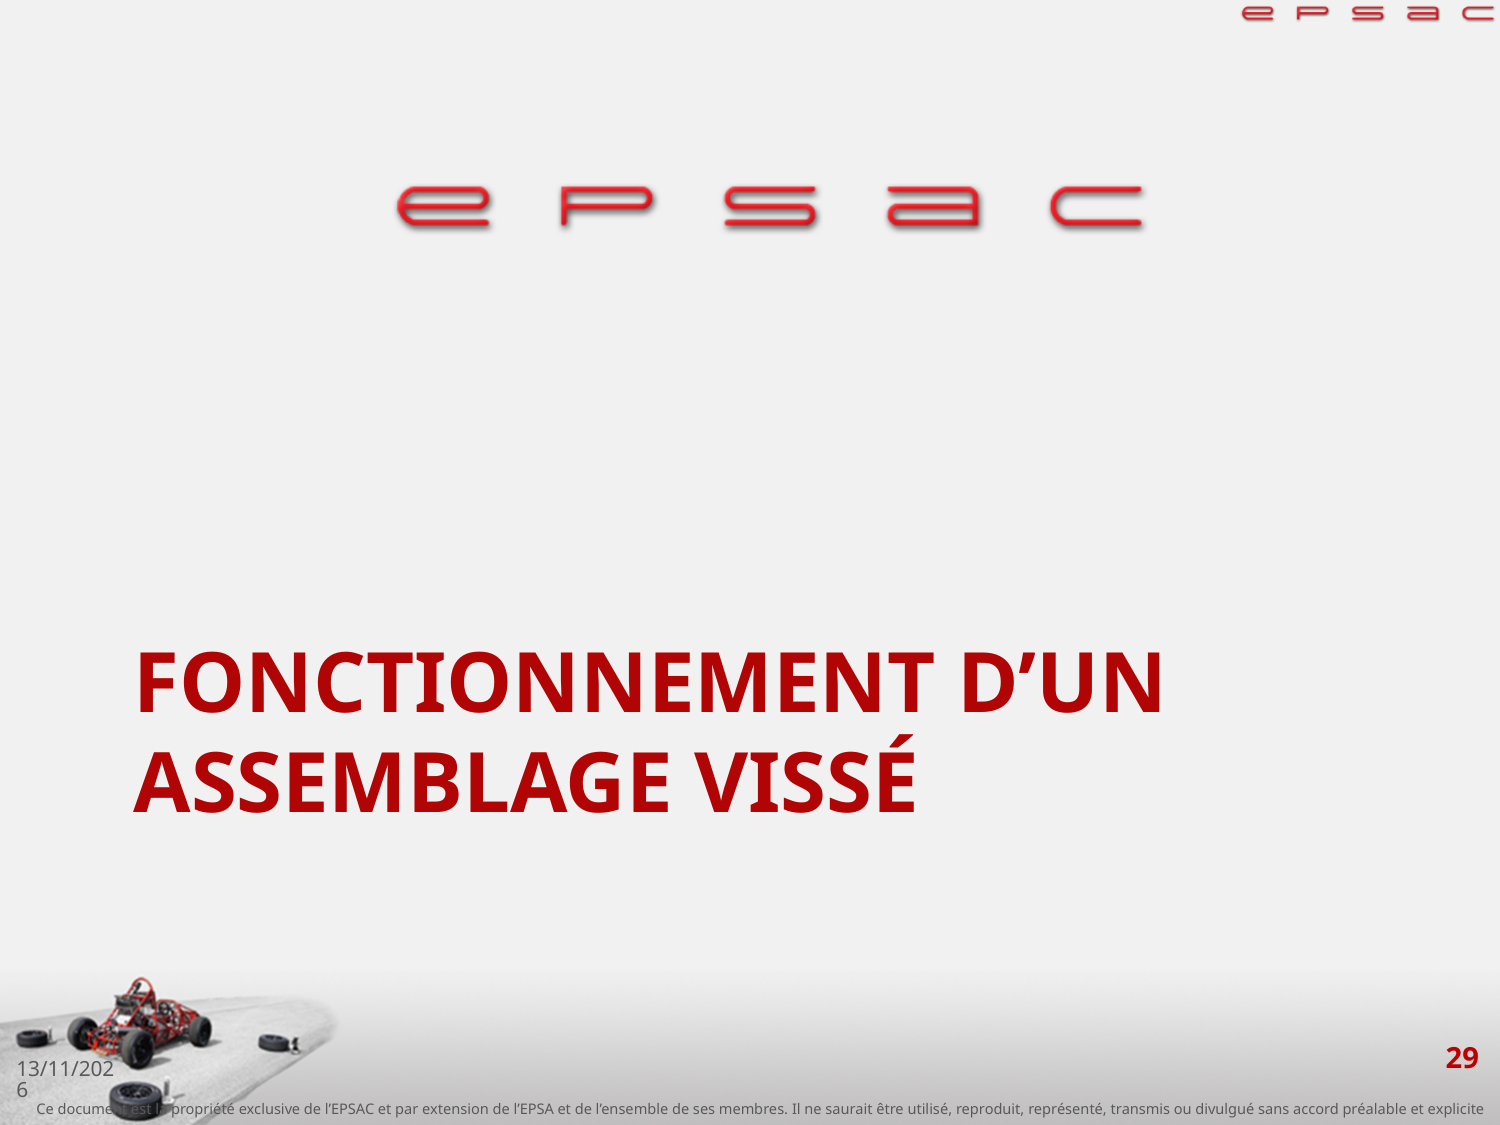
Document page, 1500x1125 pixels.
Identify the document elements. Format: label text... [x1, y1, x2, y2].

slide_number 29 [1340, 1023, 1495, 1095]
picture [0, 951, 1500, 1125]
picture [0, 66, 1500, 328]
title Fonctionnement d’un assemblage vissé [118, 621, 1394, 845]
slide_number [1, 1039, 141, 1100]
picture [1236, 0, 1500, 28]
